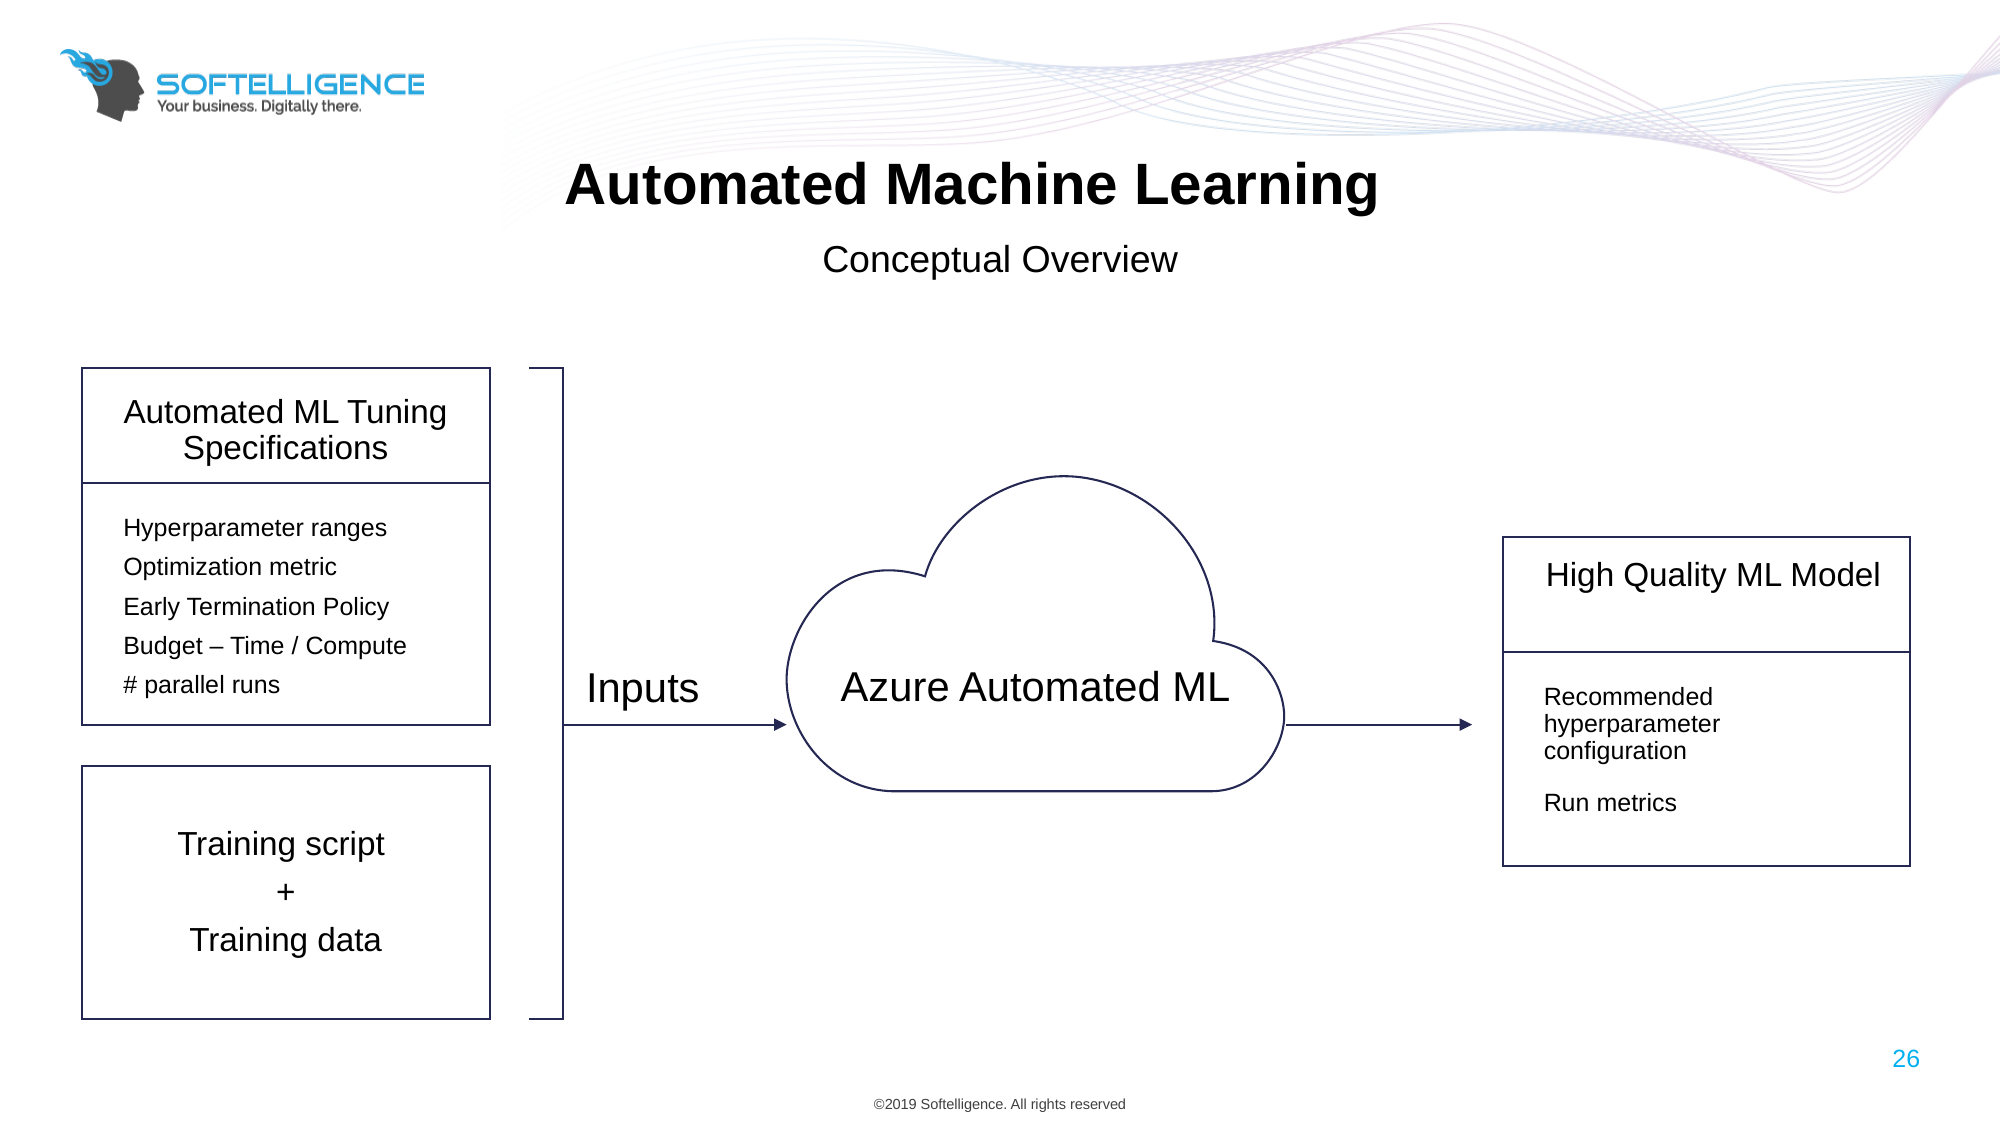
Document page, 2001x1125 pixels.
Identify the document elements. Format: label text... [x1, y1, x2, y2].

footer ©2019 Softelligence. All rights reserved [0, 1087, 2000, 1125]
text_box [1502, 536, 1928, 867]
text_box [786, 476, 1285, 792]
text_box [81, 367, 508, 727]
text_box Conceptual Overview [69, 234, 1931, 280]
picture [59, 1, 2000, 238]
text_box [529, 367, 787, 1020]
text_box Training script + Training data [81, 765, 491, 1020]
slide_number 26 [1485, 1027, 1936, 1088]
title Automated Machine Learning [59, 141, 1887, 222]
